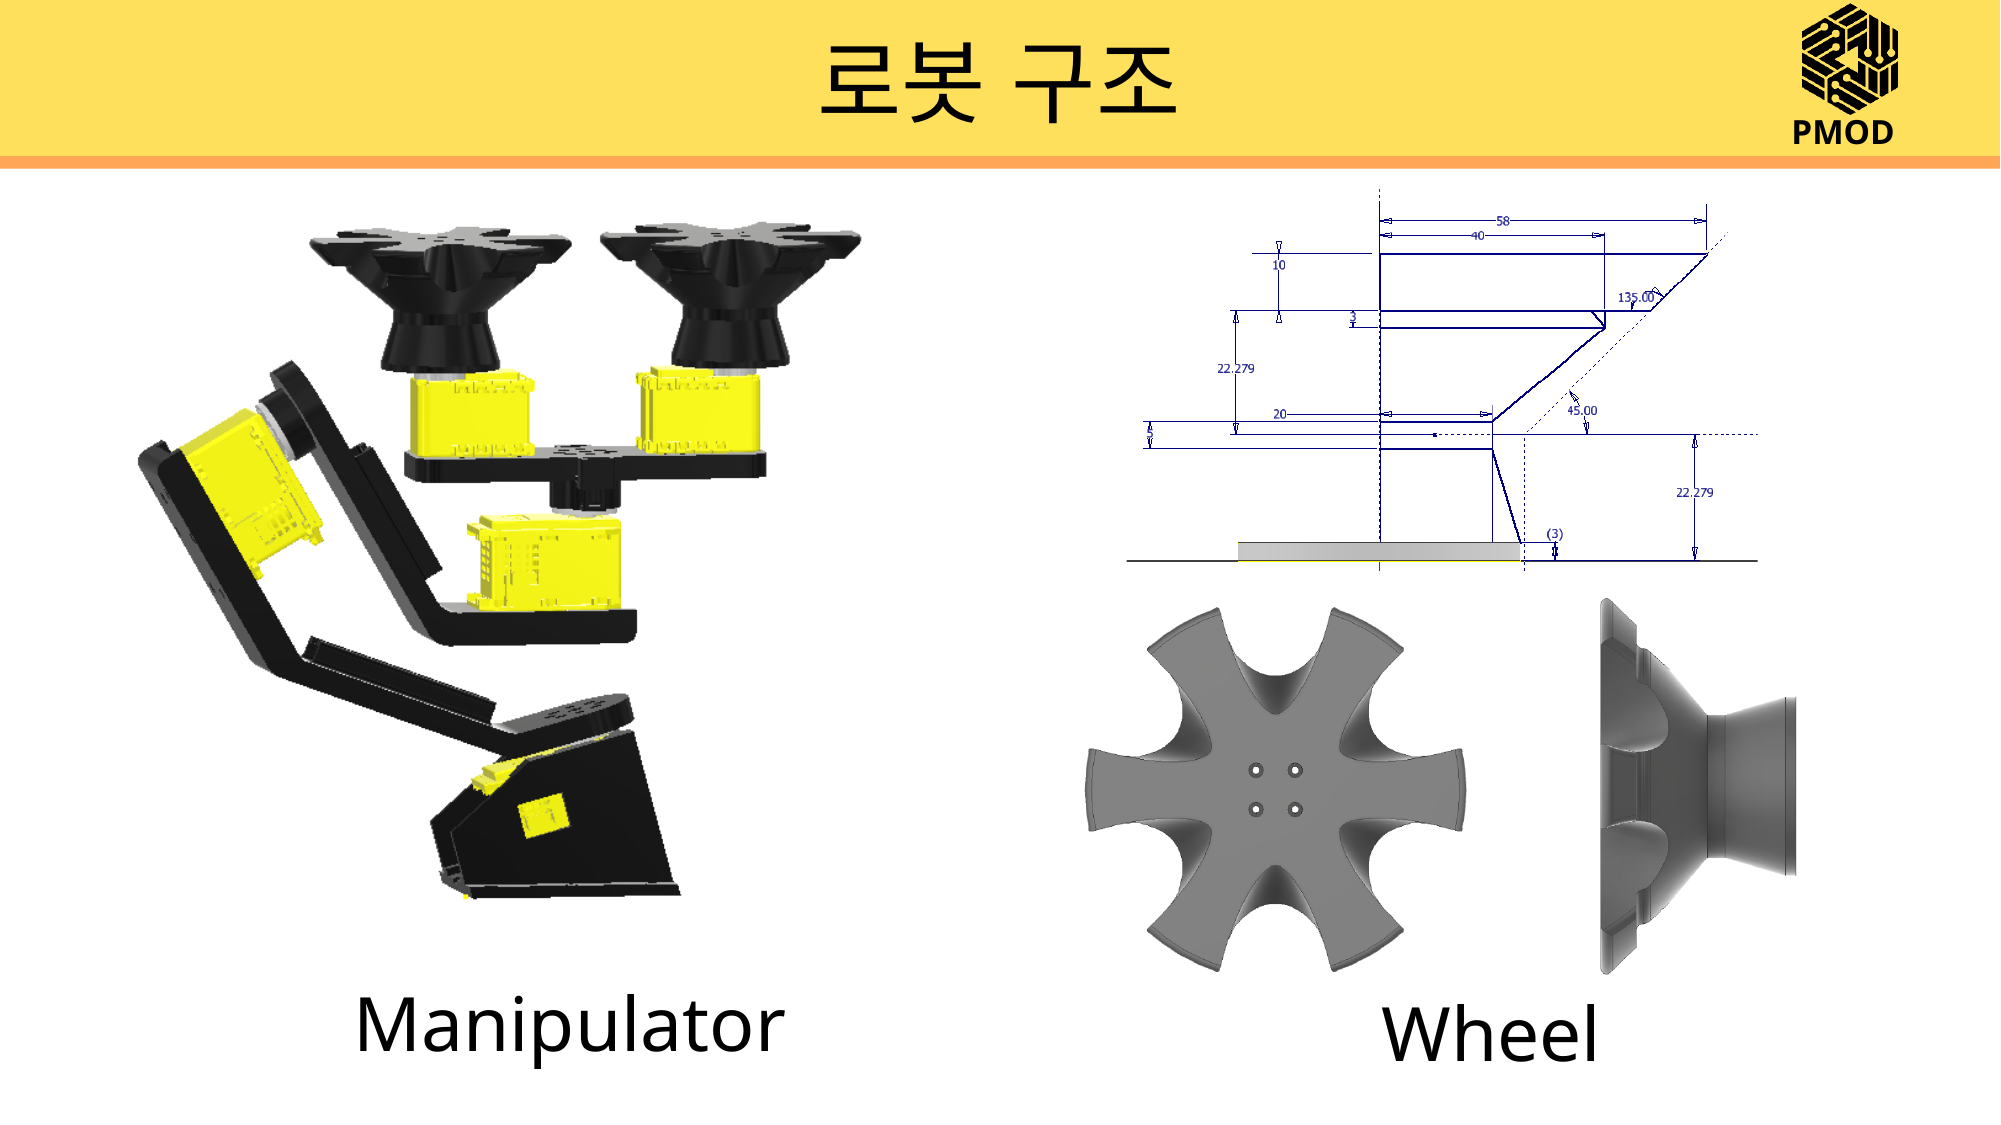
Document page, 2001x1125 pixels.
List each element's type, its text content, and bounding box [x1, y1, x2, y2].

picture [1126, 189, 1758, 571]
text_box Manipulator [325, 968, 814, 1074]
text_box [1695, 3, 2000, 160]
picture [1577, 593, 1815, 980]
picture [109, 202, 874, 923]
picture [1060, 591, 1492, 980]
text_box Wheel [1339, 979, 1644, 1085]
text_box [0, 0, 2000, 169]
